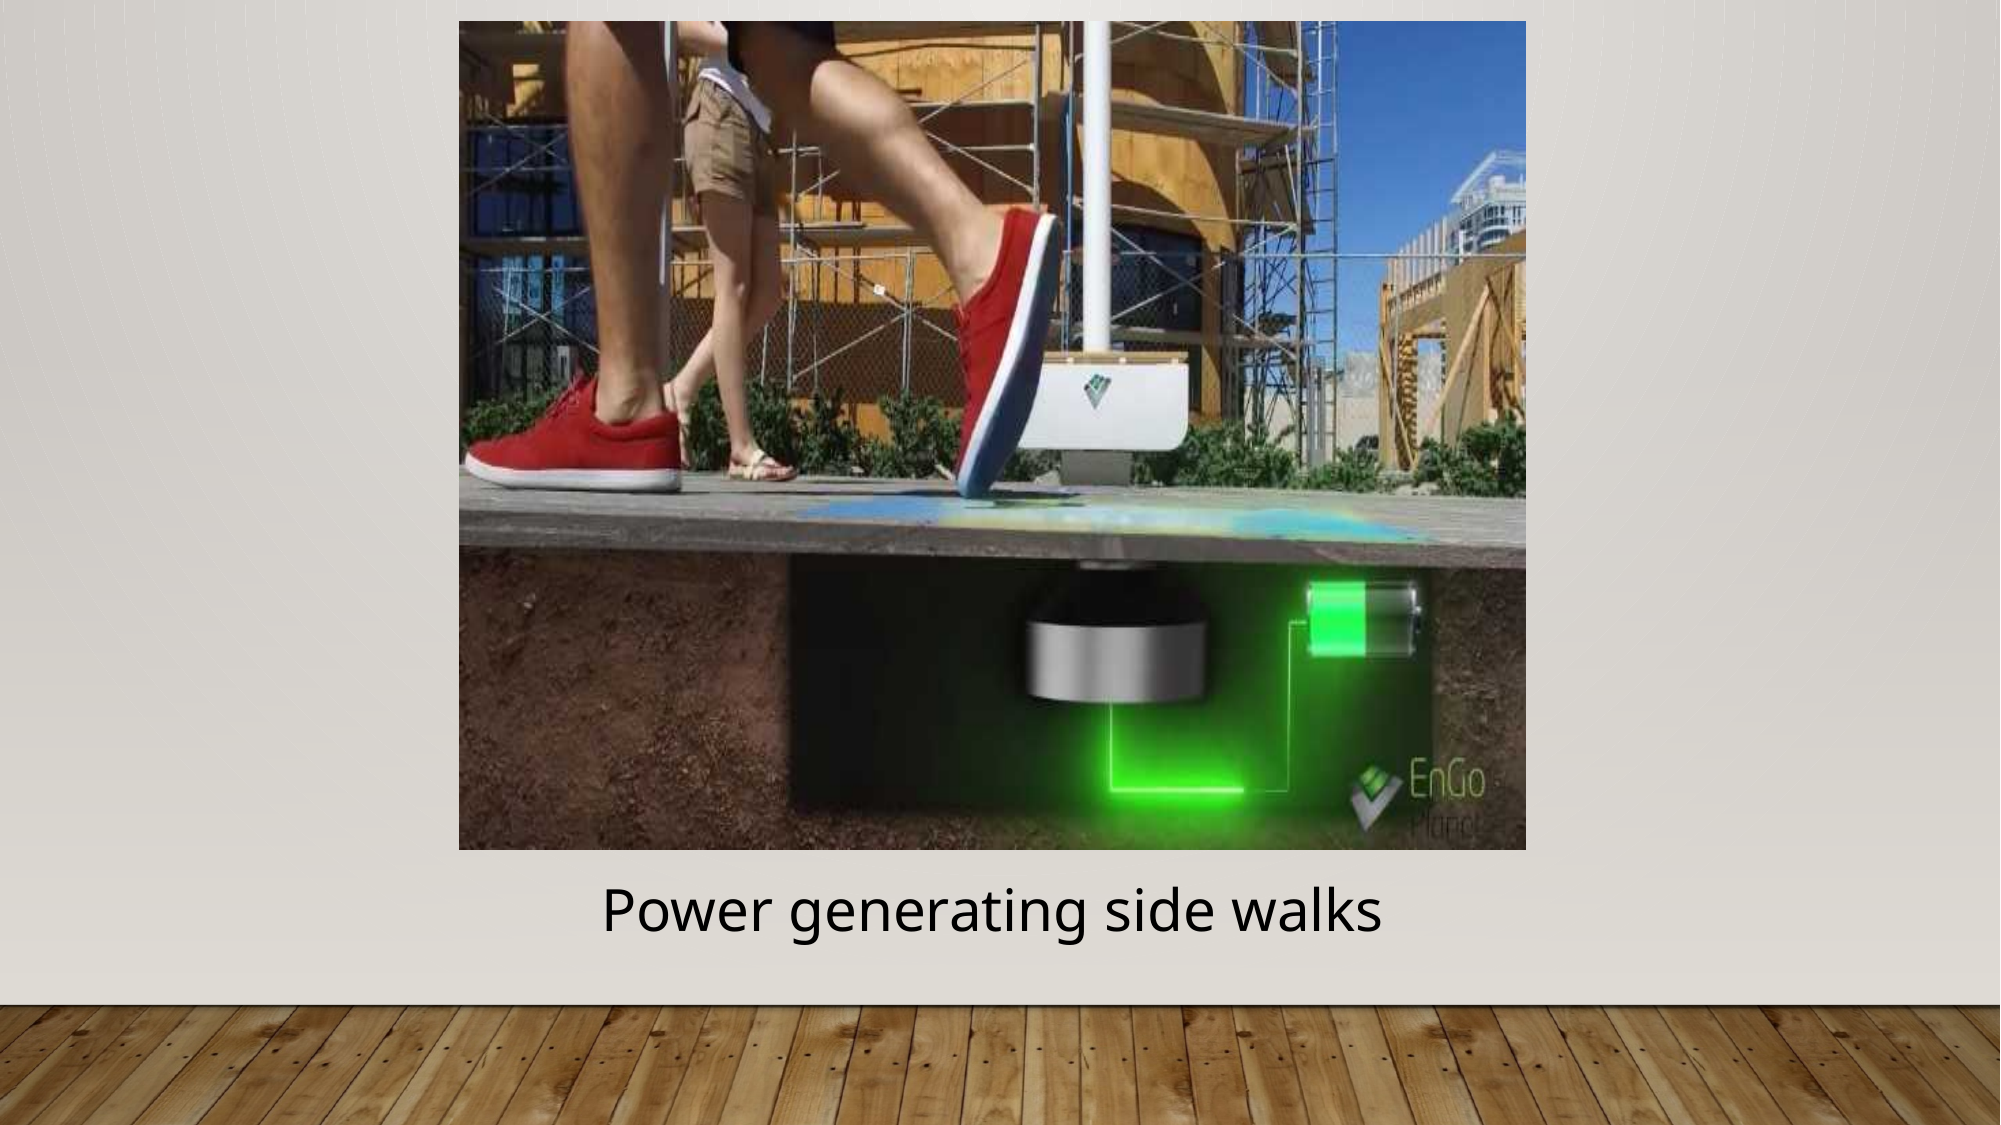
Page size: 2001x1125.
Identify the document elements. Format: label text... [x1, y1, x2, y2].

picture [459, 21, 1527, 851]
text_box Power generating side walks [377, 865, 1608, 950]
picture [0, 1005, 2000, 1125]
